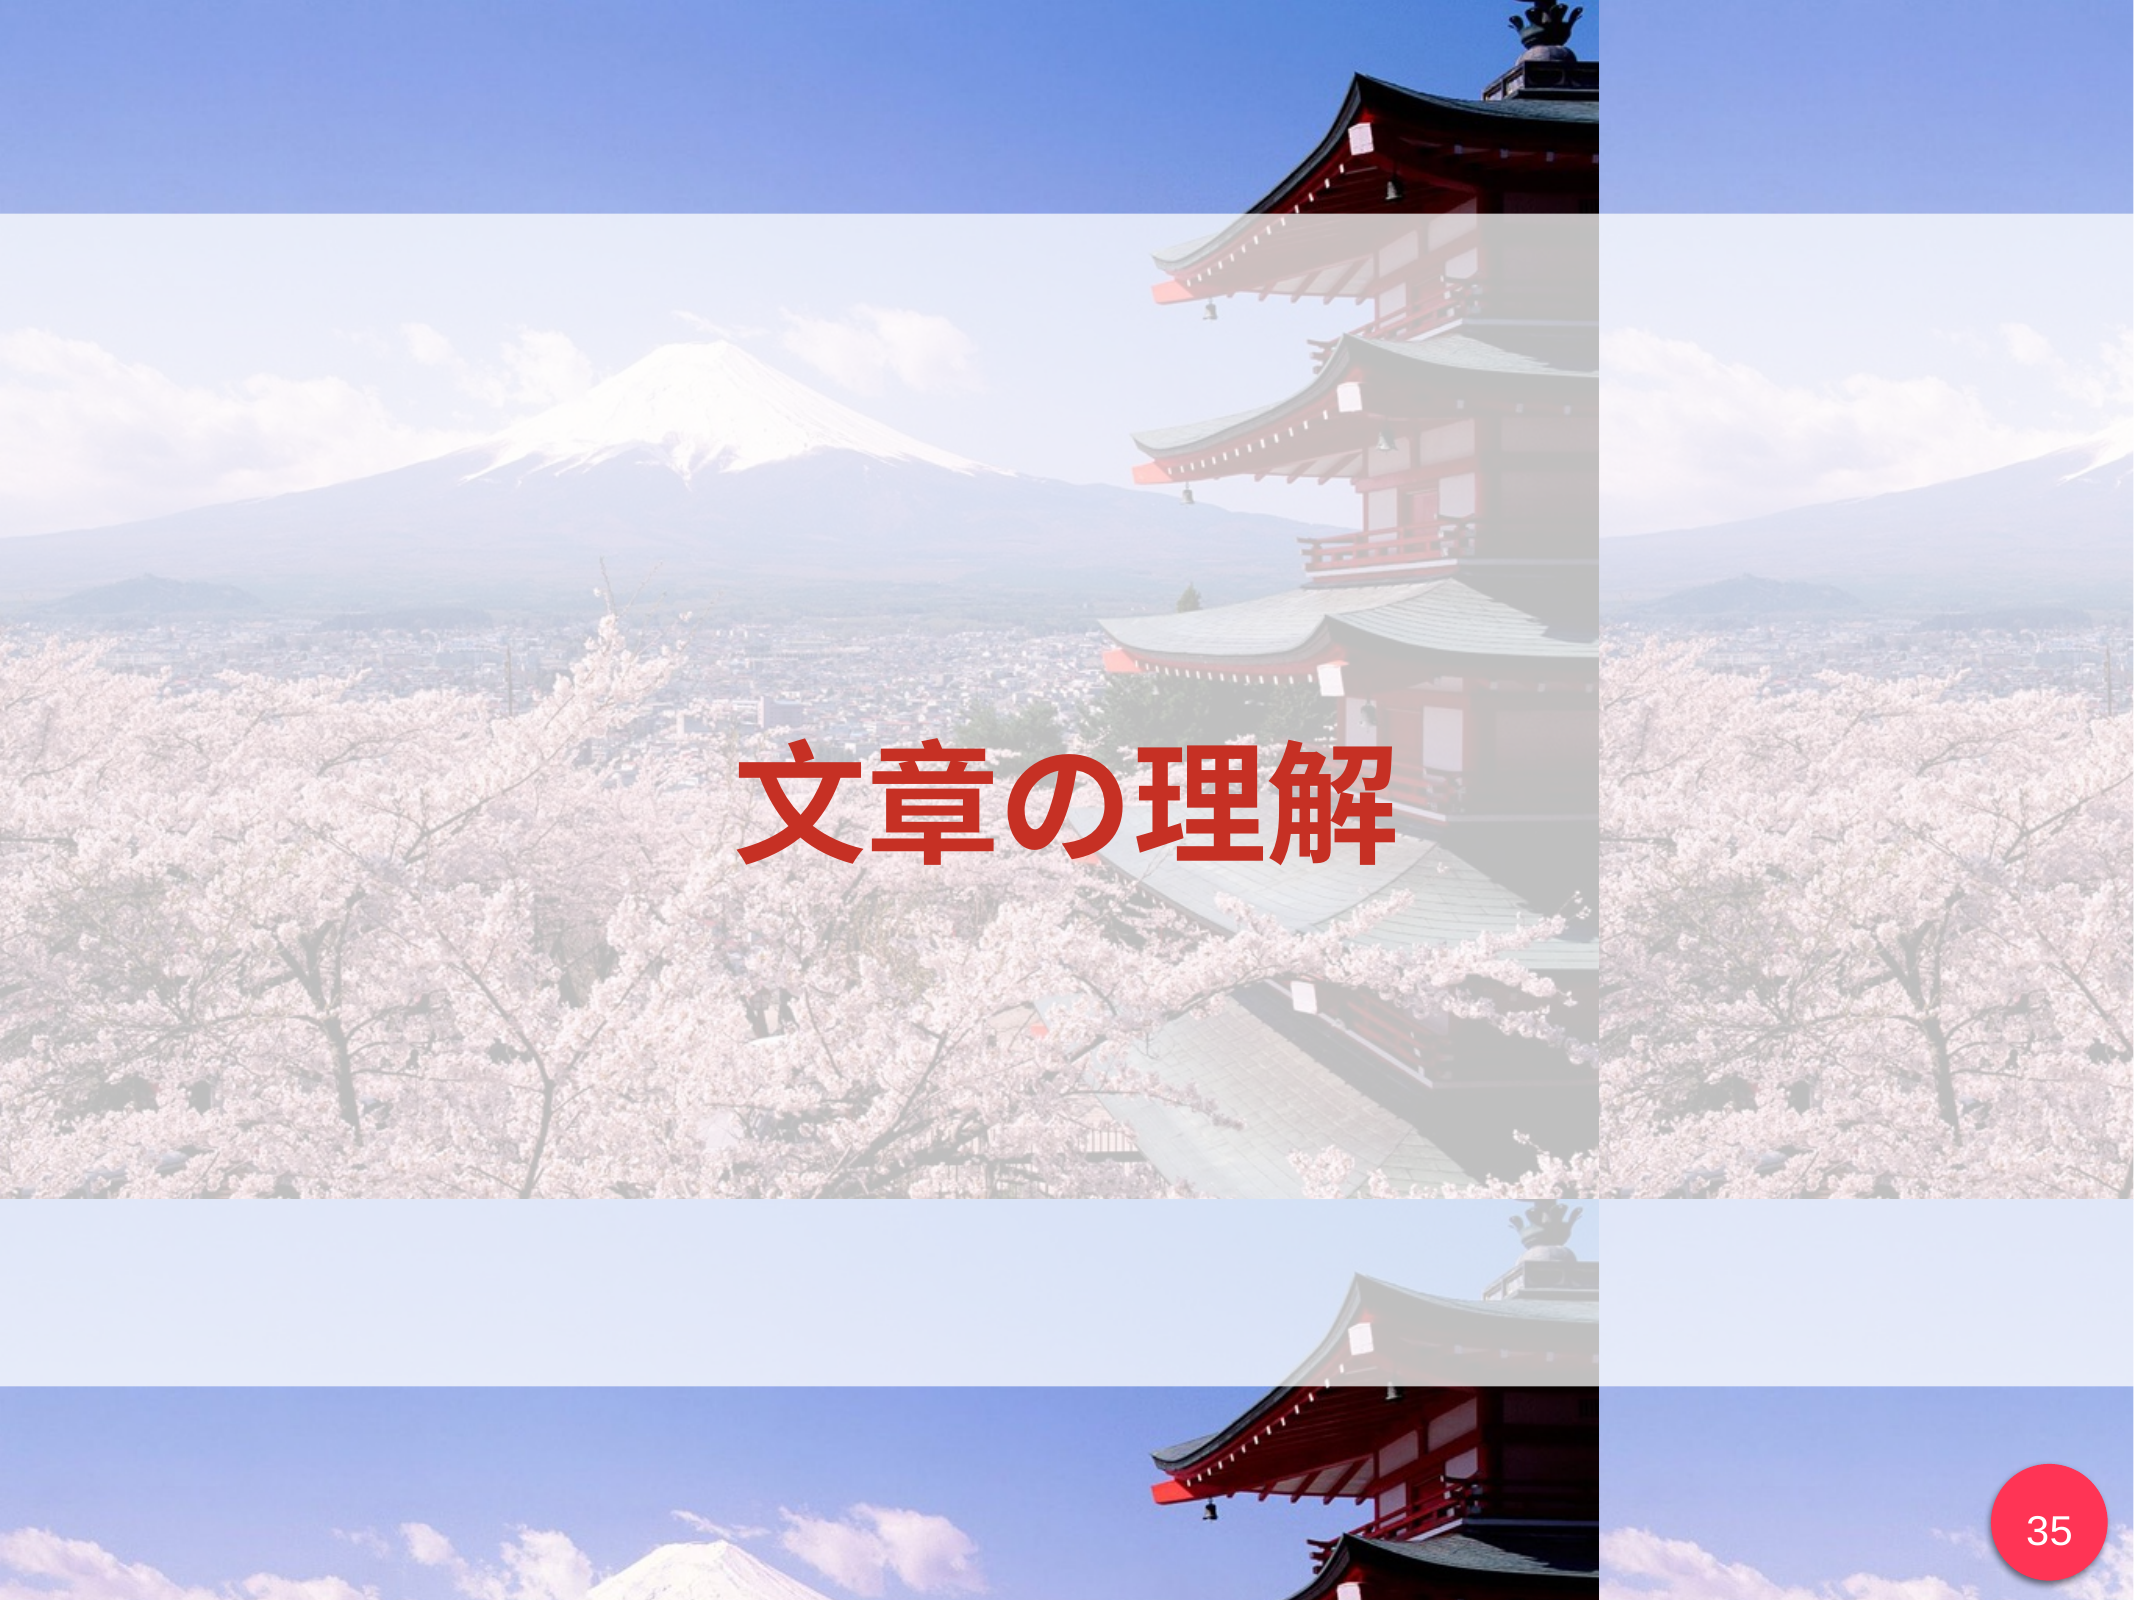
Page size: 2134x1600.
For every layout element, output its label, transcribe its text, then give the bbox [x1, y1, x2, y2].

slide_number ‹#› [2012, 1495, 2087, 1554]
picture [0, 0, 2134, 213]
title 文章の理解 [208, 529, 1925, 1071]
picture [0, 1387, 2134, 1600]
